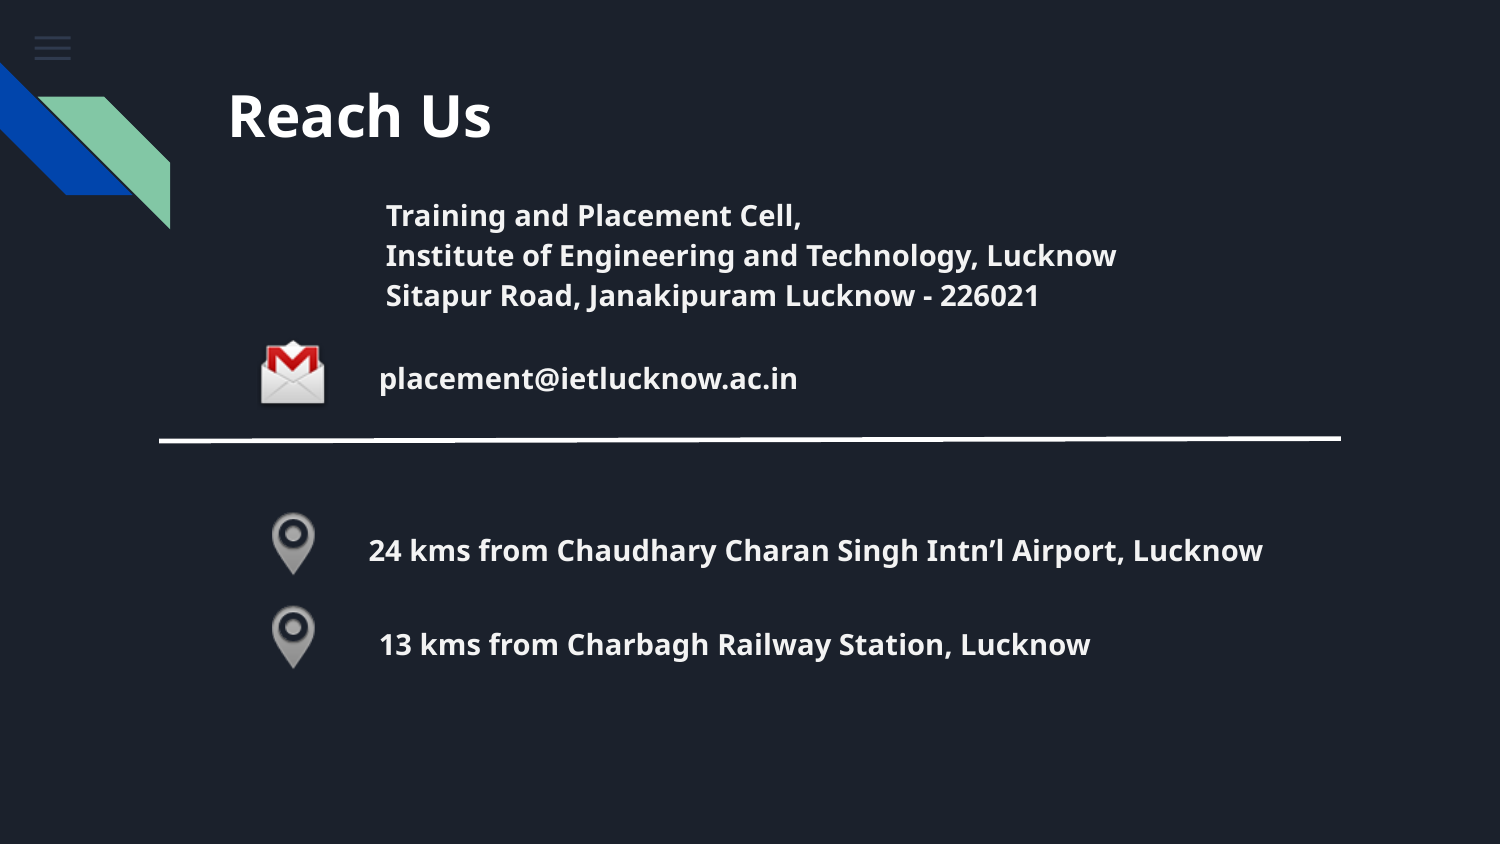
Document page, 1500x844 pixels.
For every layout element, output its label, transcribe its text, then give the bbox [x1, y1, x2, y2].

picture [246, 496, 341, 685]
text_box 24 kms from Chaudhary Charan Singh Intn’l Airport, Lucknow [353, 512, 1364, 576]
text_box placement@ietlucknow.ac.in [363, 340, 1375, 404]
picture [255, 334, 332, 410]
text_box 13 kms from Charbagh Railway Station, Lucknow [363, 606, 1375, 670]
text_box Training and Placement Cell, Institute of Engineering and Technology, Lucknow Sitapur Road, Janakipuram Lucknow - 226021 [370, 176, 1383, 322]
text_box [158, 438, 1342, 442]
title Reach Us [212, 64, 1368, 215]
